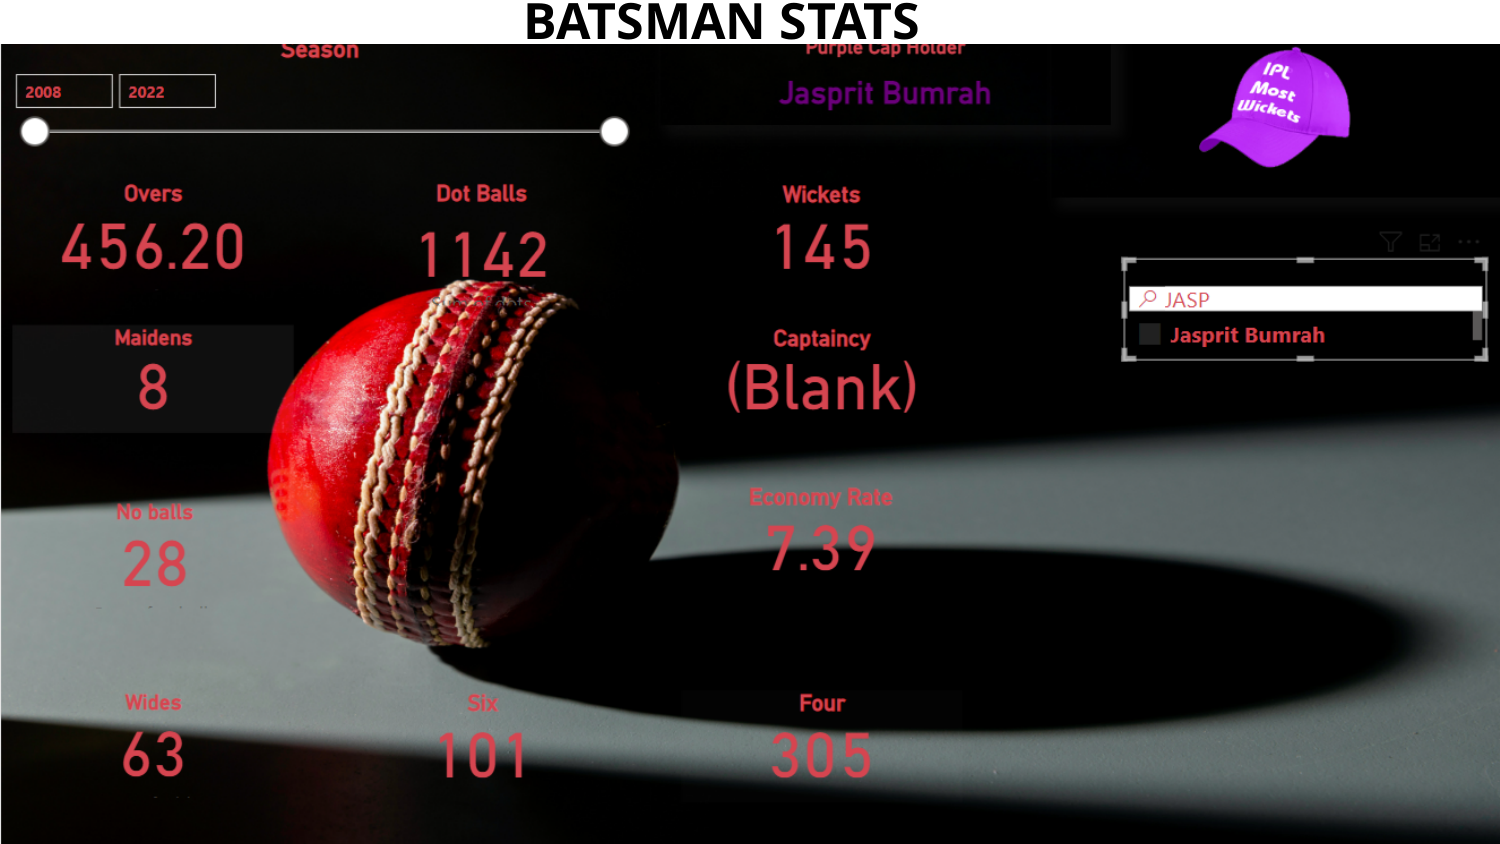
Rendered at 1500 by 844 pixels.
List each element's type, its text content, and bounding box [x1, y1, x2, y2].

text_box BATSMAN STATS [508, 0, 992, 42]
picture [0, 44, 1500, 844]
